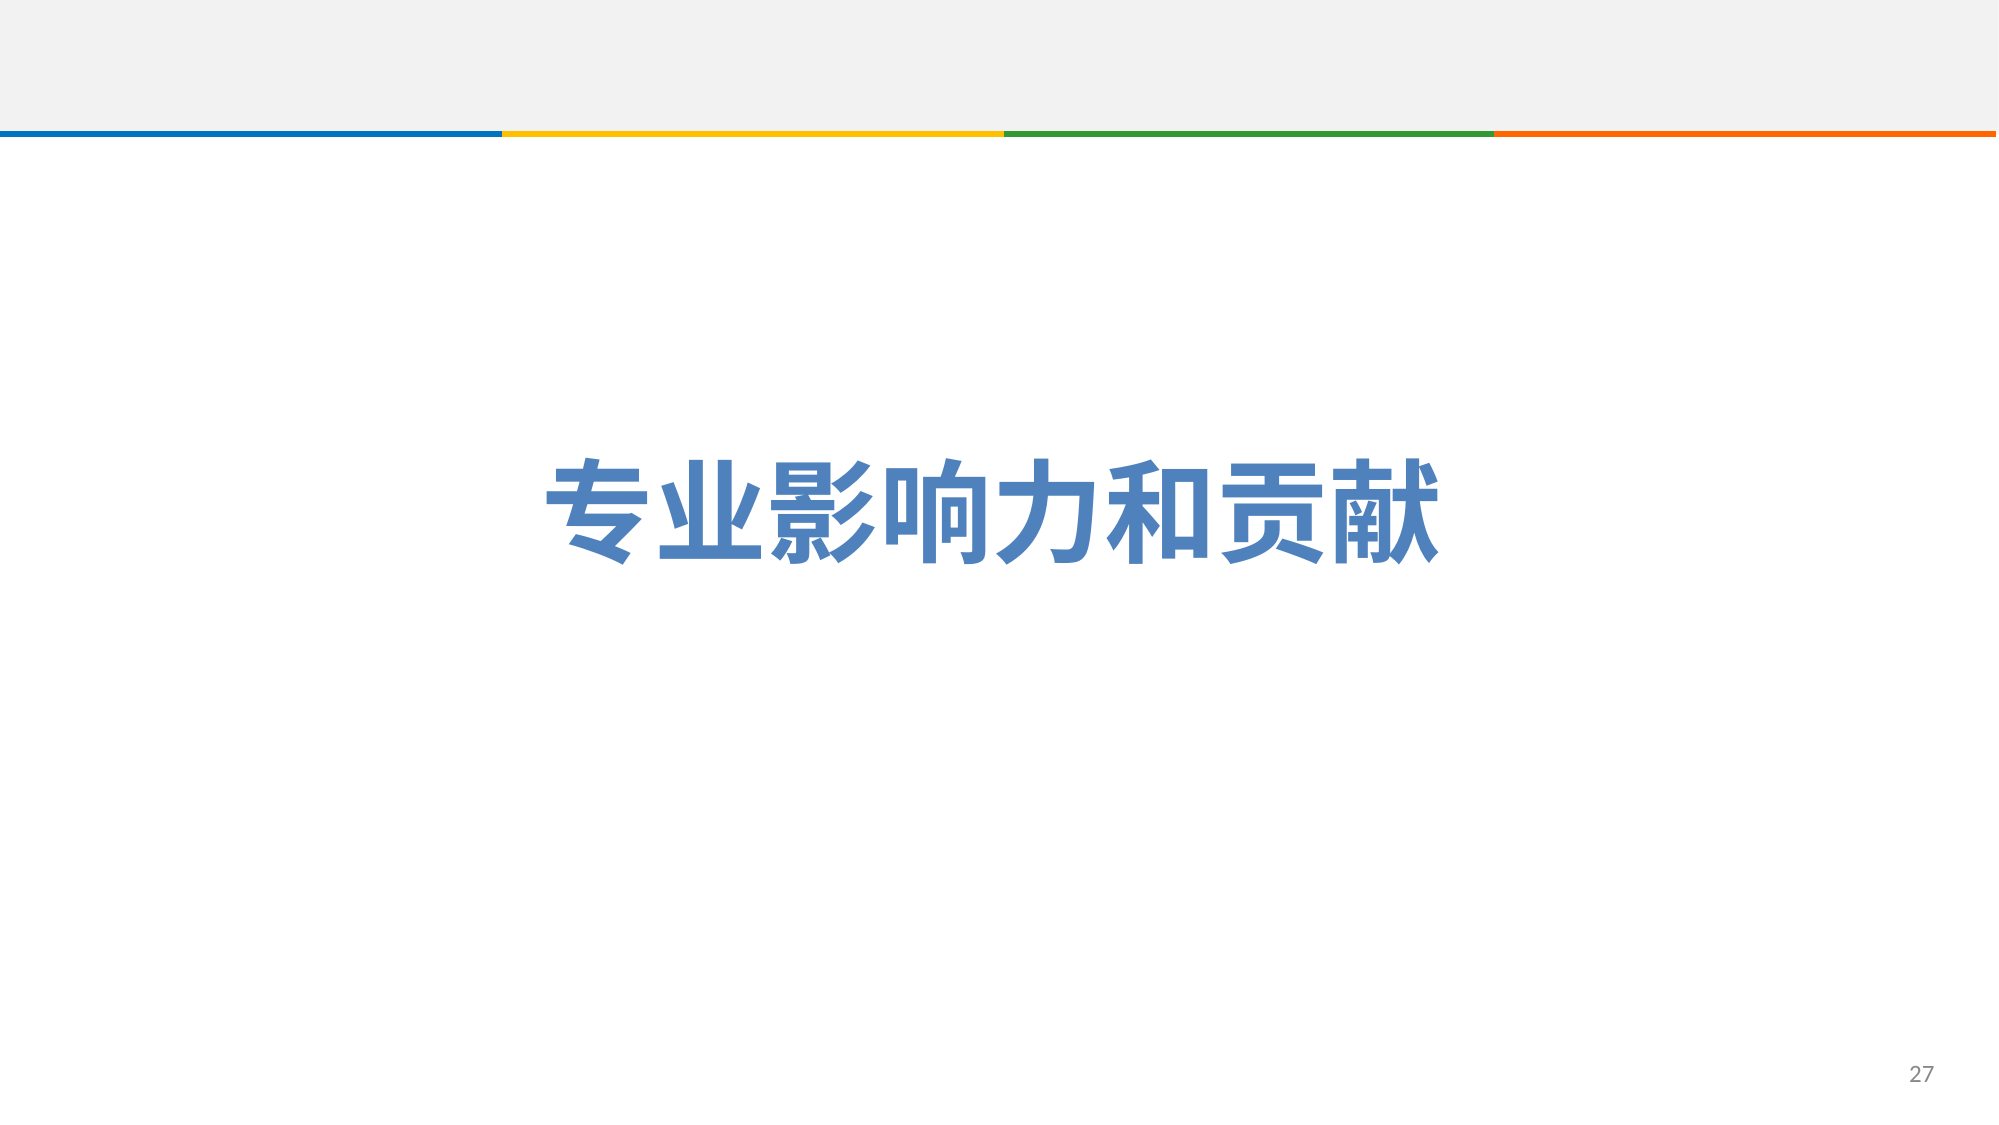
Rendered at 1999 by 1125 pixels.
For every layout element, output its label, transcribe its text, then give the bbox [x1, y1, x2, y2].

slide_number 27 [1884, 1042, 1950, 1103]
text_box 专业影响力和贡献 [527, 434, 1457, 585]
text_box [0, 0, 1999, 135]
